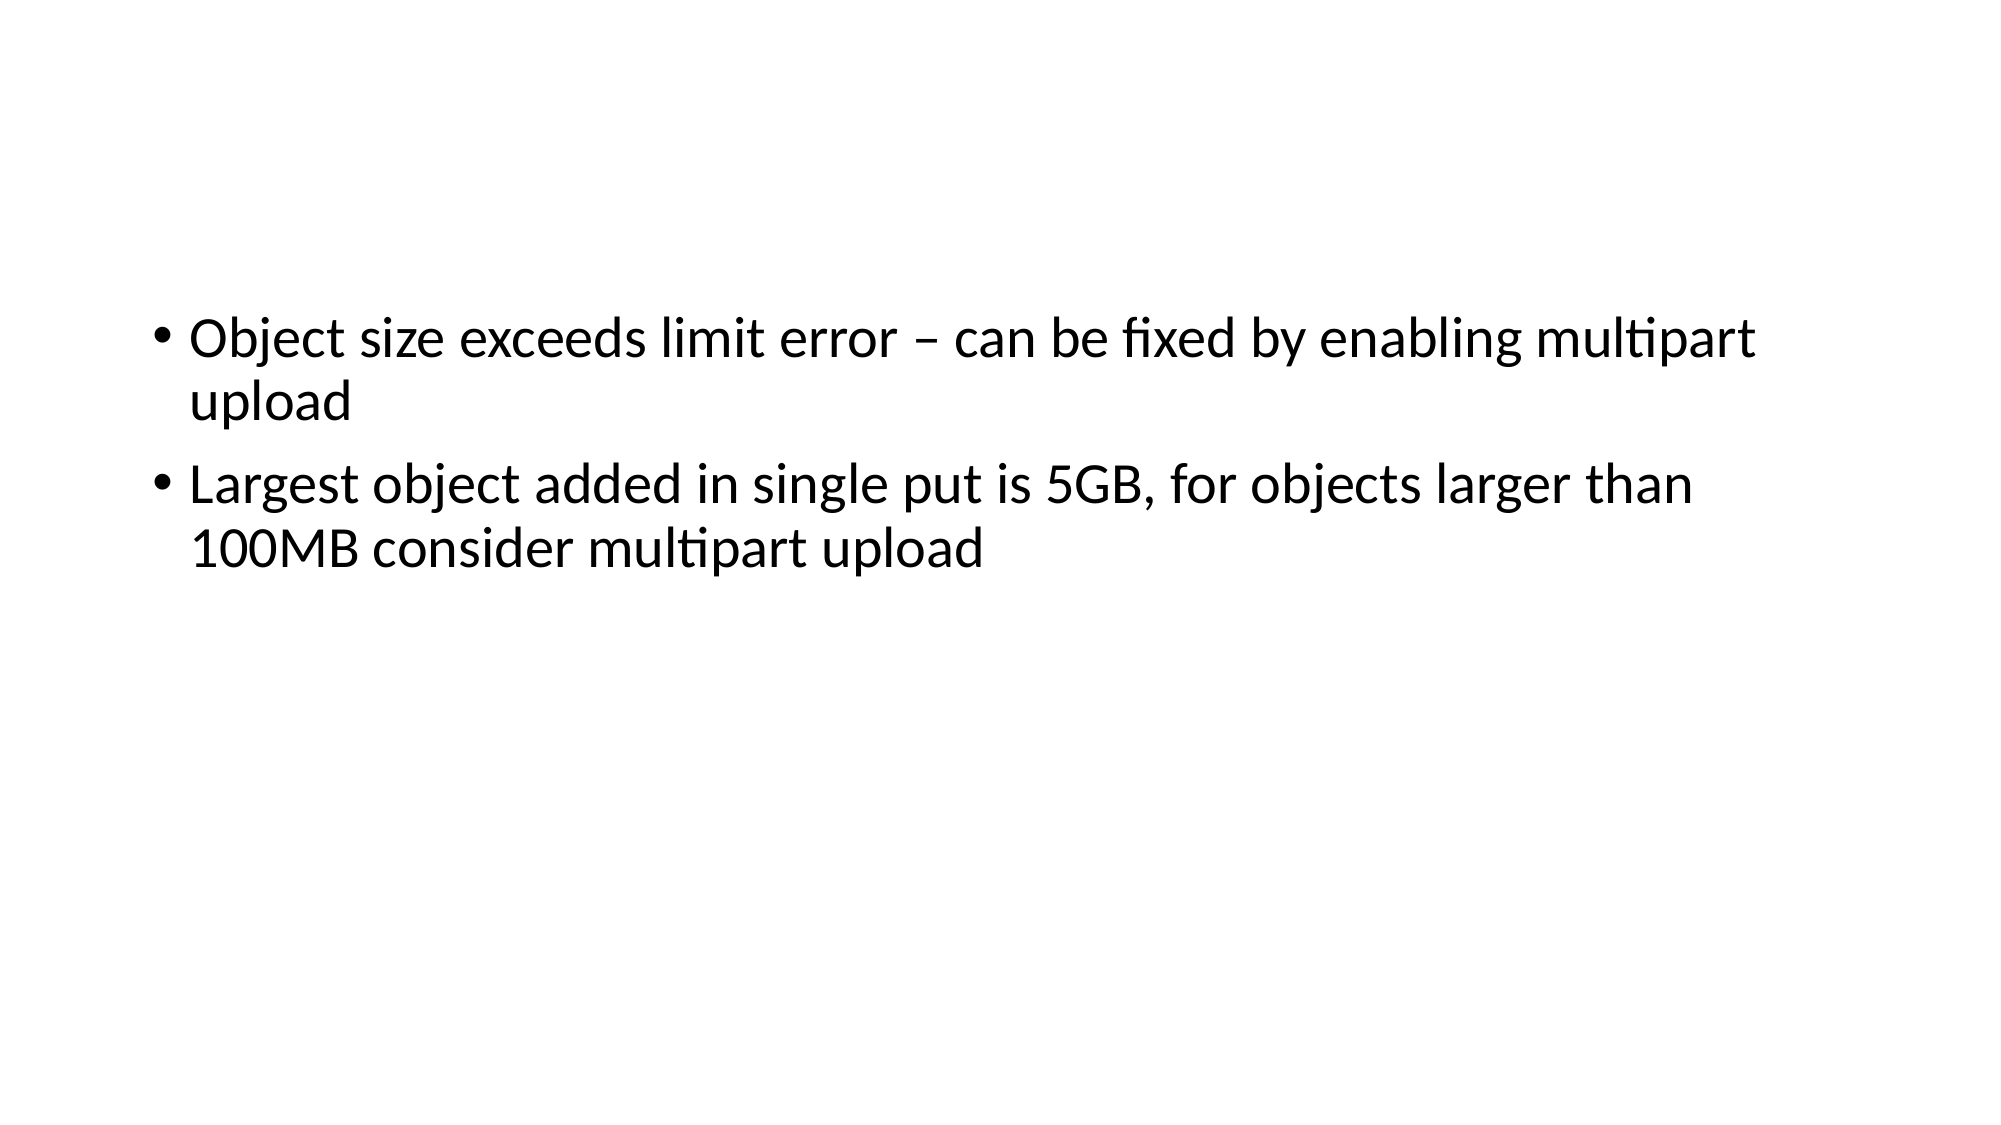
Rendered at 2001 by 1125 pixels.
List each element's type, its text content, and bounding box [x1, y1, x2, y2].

list Object size exceeds limit error – can be fixed by enabling multipart upload Largest object added in single put is 5GB, for objects larger than 100MB consider multipart upload [137, 299, 1863, 1014]
